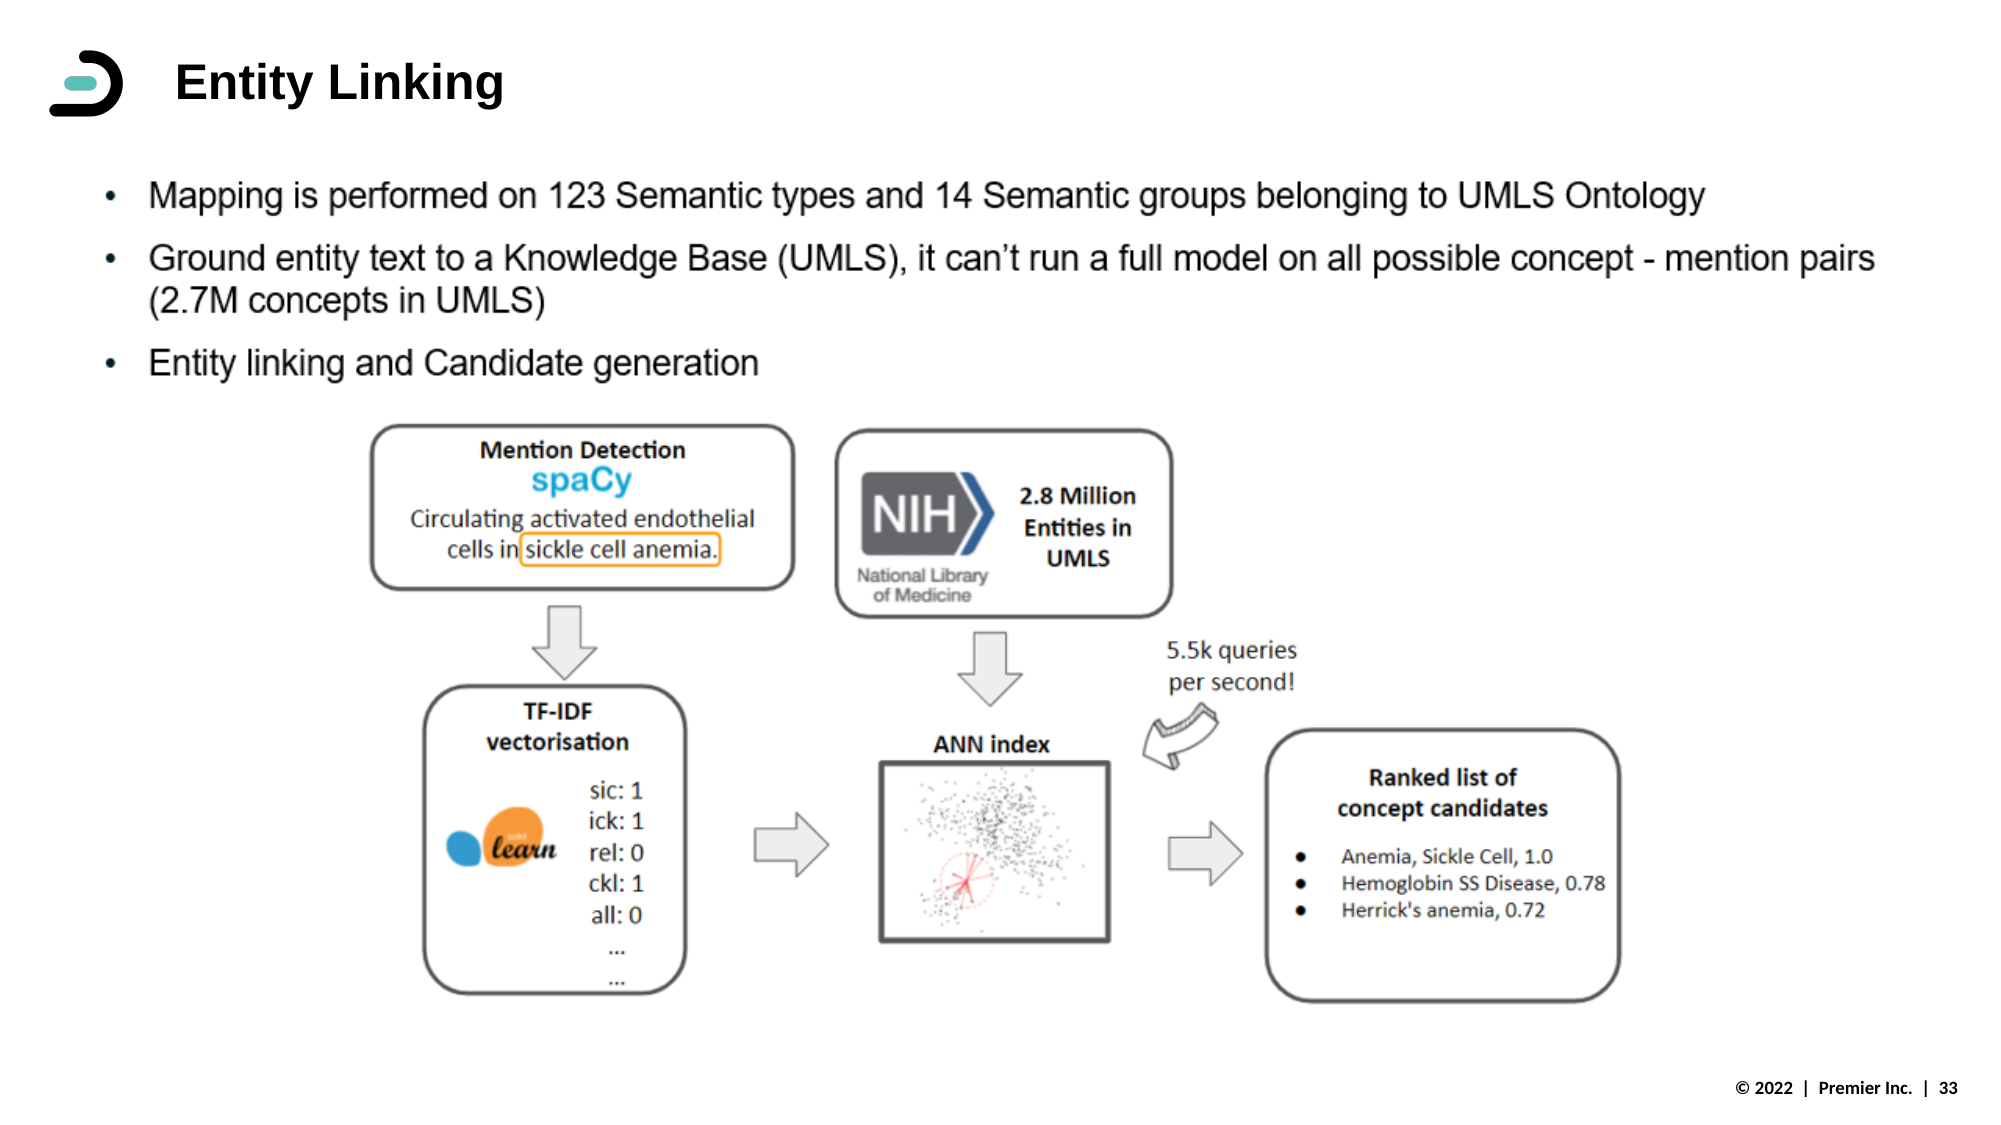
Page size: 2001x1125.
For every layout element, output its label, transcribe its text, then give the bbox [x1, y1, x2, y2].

picture [86, 152, 1914, 1017]
picture [49, 50, 136, 117]
title Entity Linking [174, 35, 1952, 132]
